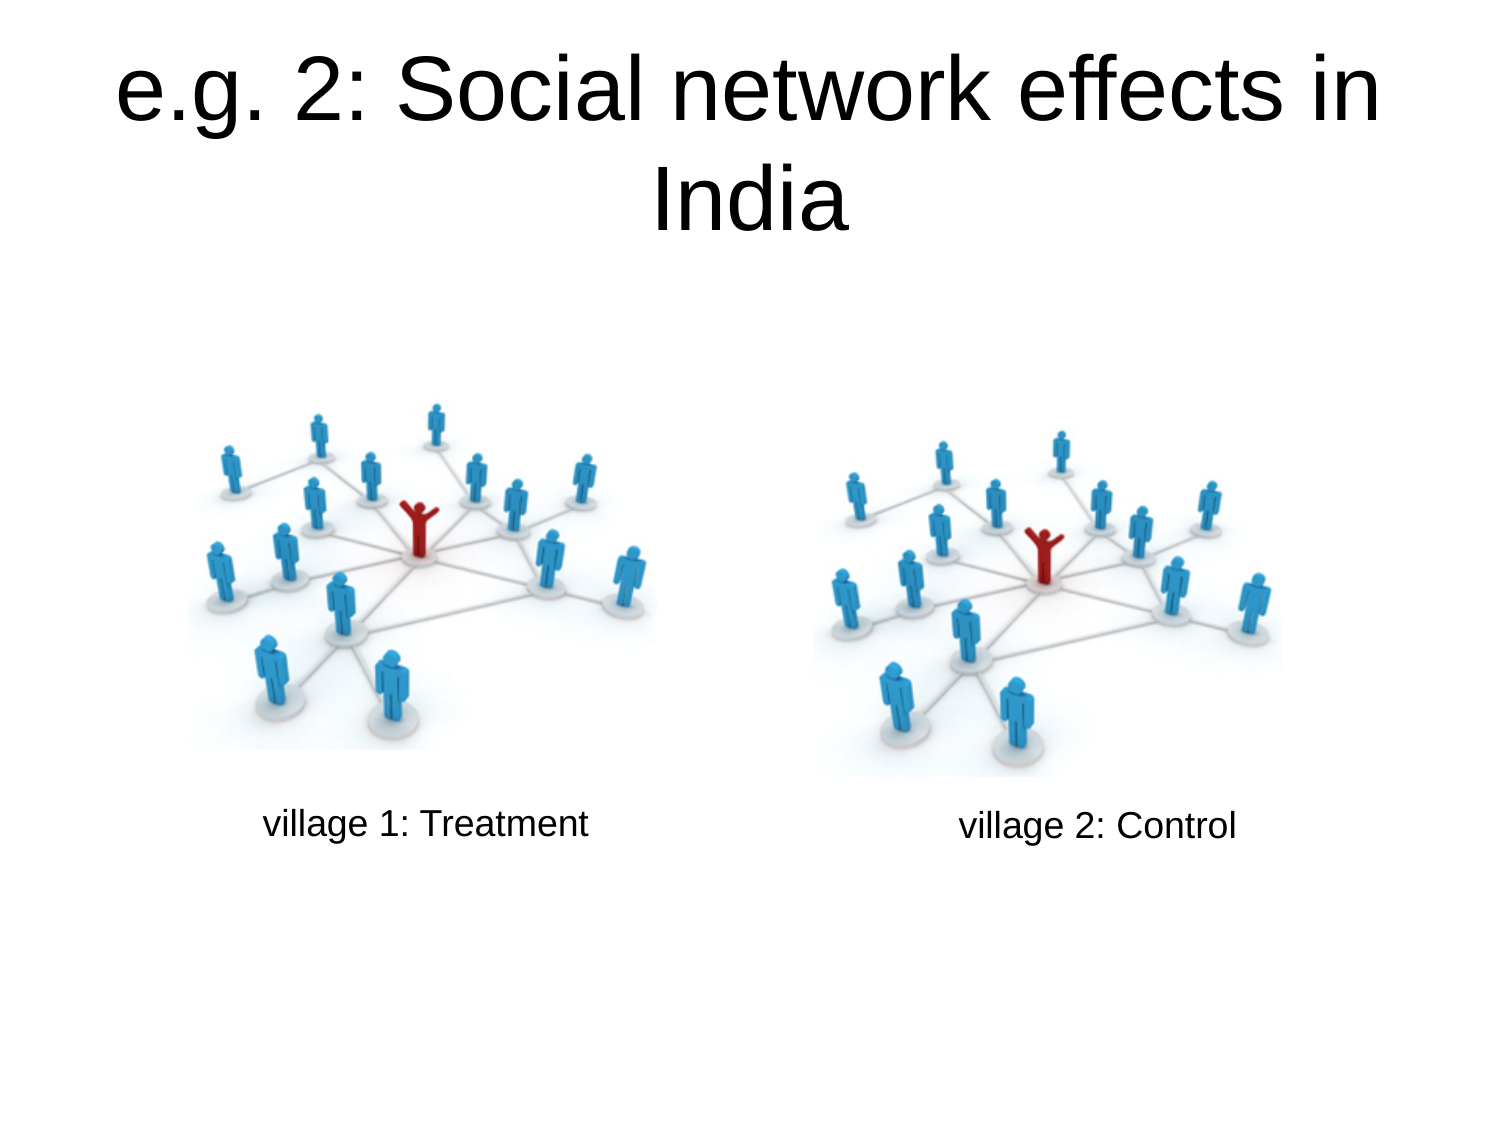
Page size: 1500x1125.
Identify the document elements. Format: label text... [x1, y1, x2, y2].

picture [187, 397, 657, 750]
text_box village 2: Control [943, 793, 1305, 854]
text_box village 1: Treatment [247, 791, 700, 852]
picture [812, 424, 1282, 777]
title e.g. 2: Social network effects in India [74, 44, 1426, 233]
